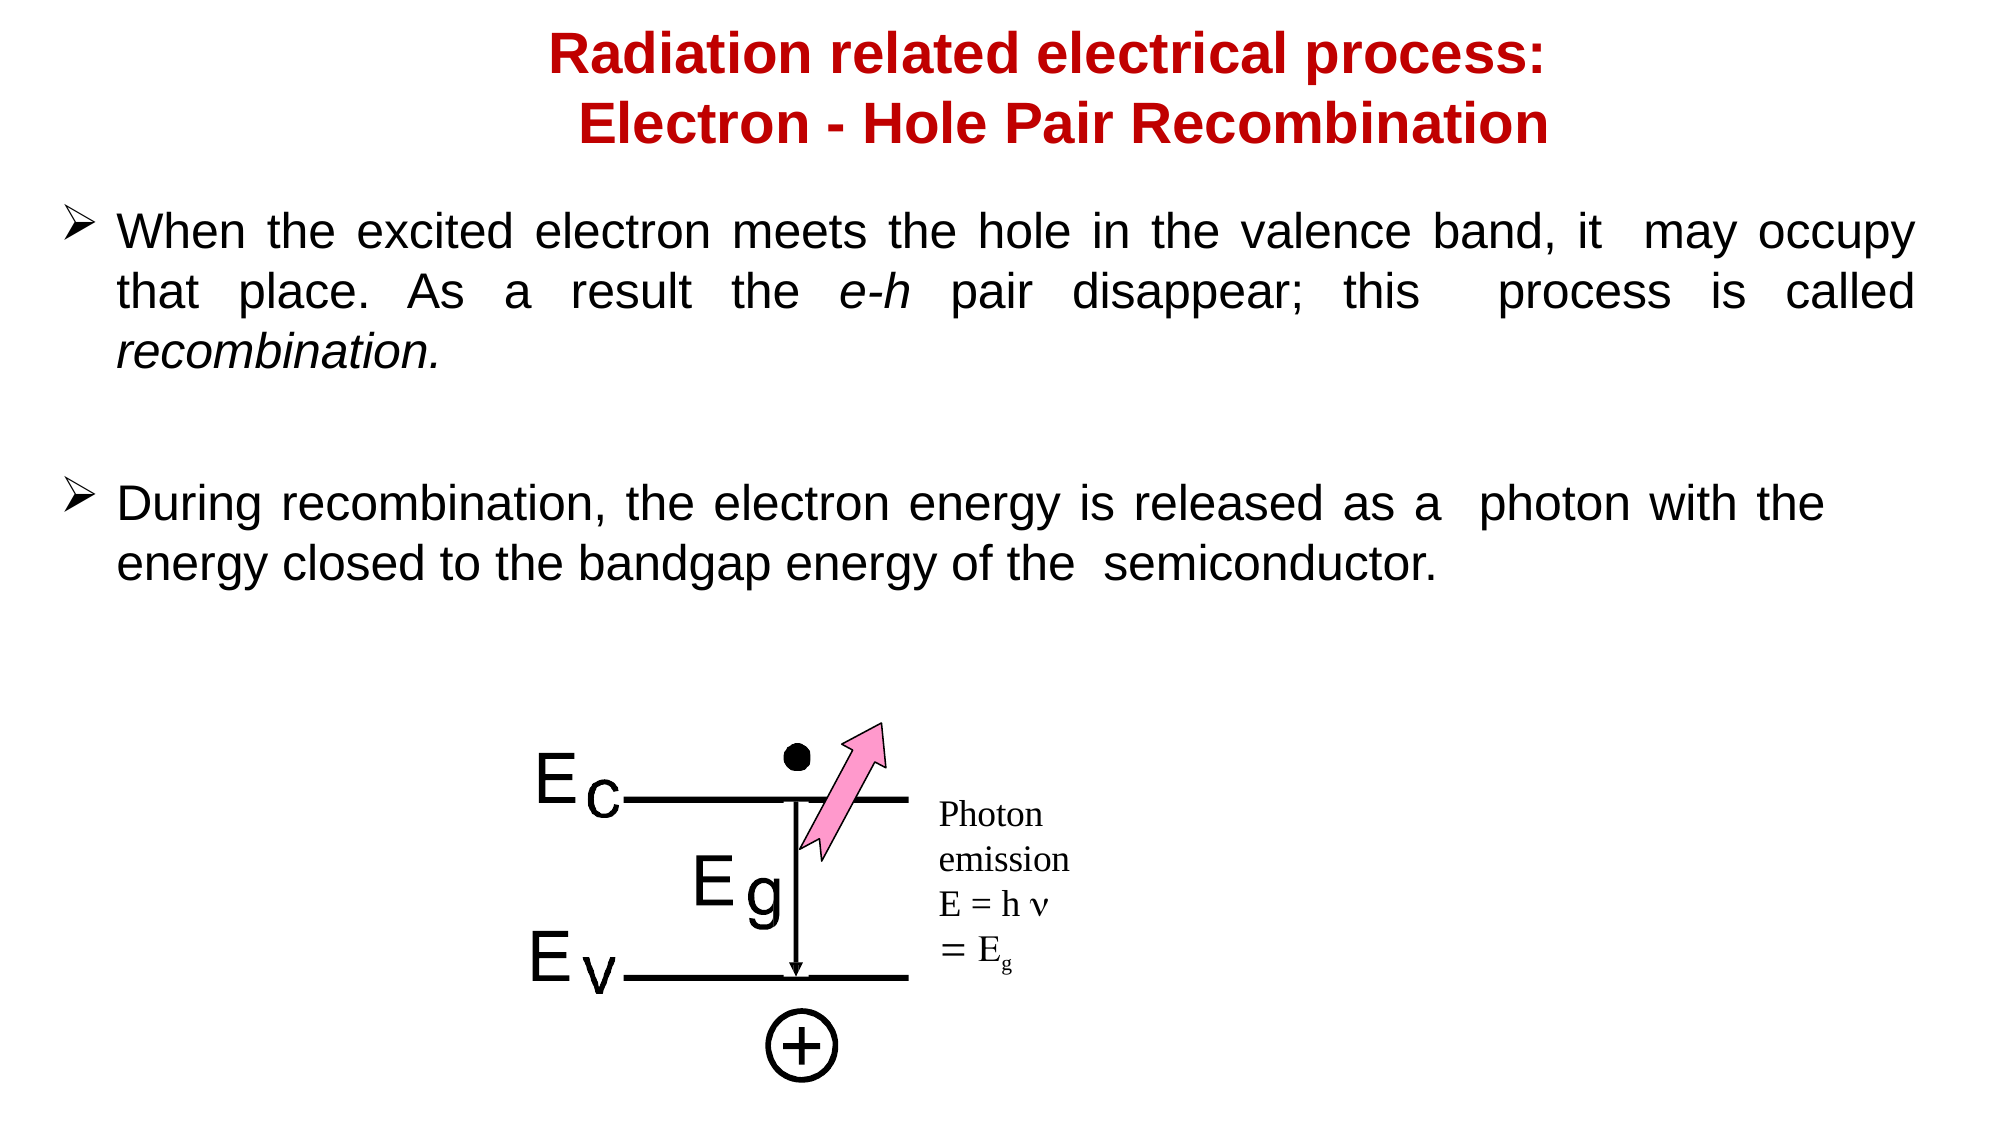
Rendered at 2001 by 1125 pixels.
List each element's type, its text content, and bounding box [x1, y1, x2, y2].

text_box When the excited electron meets the hole in the valence band, it may occupy that place. As a result the e-h pair disappear; this process is called recombination. During recombination, the electron energy is released as a photon with the energy closed to the bandgap energy of the semiconductor. [55, 196, 1919, 591]
title Radiation related electrical process: Electron - Hole Pair Recombination [186, 0, 1940, 180]
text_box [244, 722, 1527, 1083]
